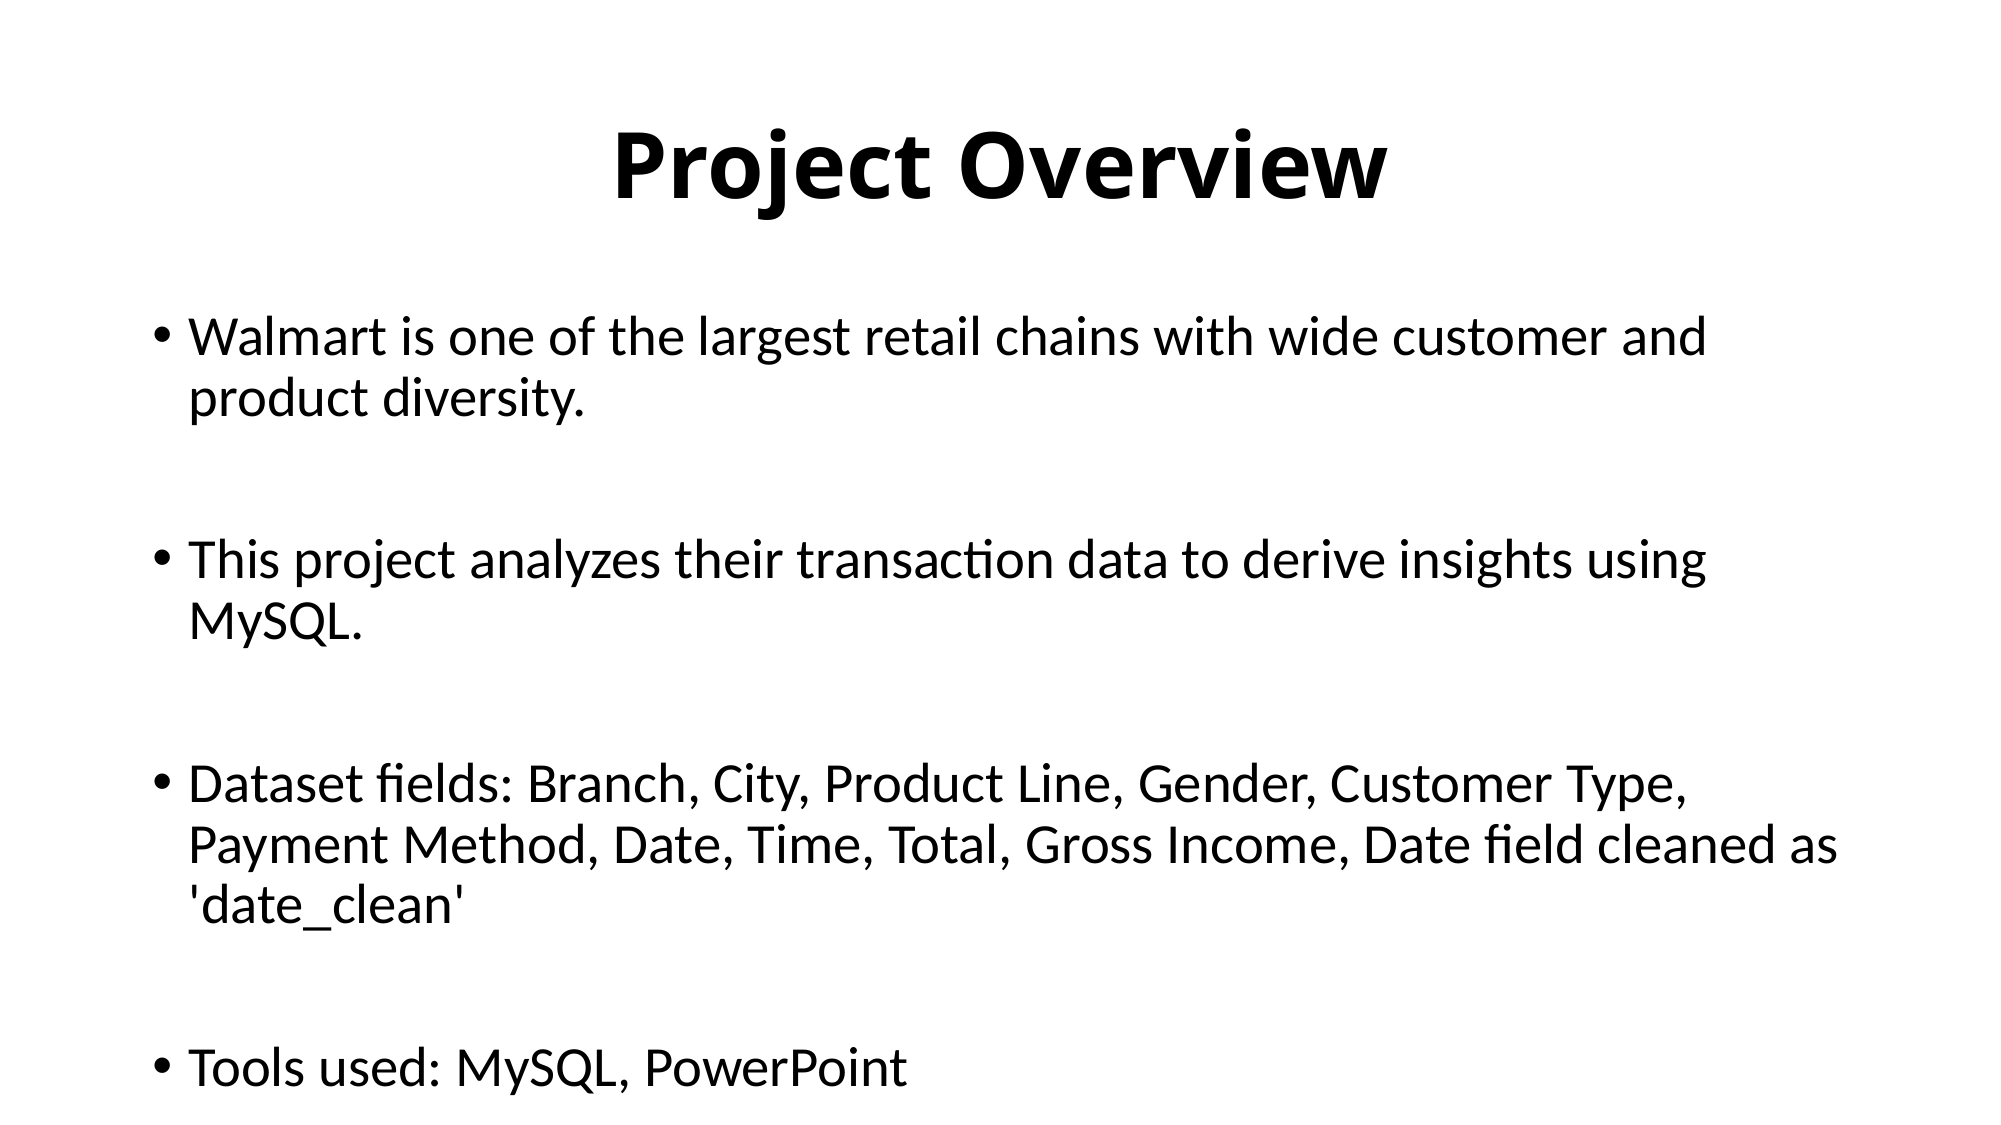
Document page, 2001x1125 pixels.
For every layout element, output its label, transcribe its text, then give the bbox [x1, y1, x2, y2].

list Walmart is one of the largest retail chains with wide customer and product diversity. This project analyzes their transaction data to derive insights using MySQL. Dataset fields: Branch, City, Product Line, Gender, Customer Type, Payment Method, Date, Time, Total, Gross Income, Date field cleaned as 'date_clean' Tools used: MySQL, PowerPoint [137, 299, 1863, 1109]
title Project Overview [137, 59, 1863, 278]
